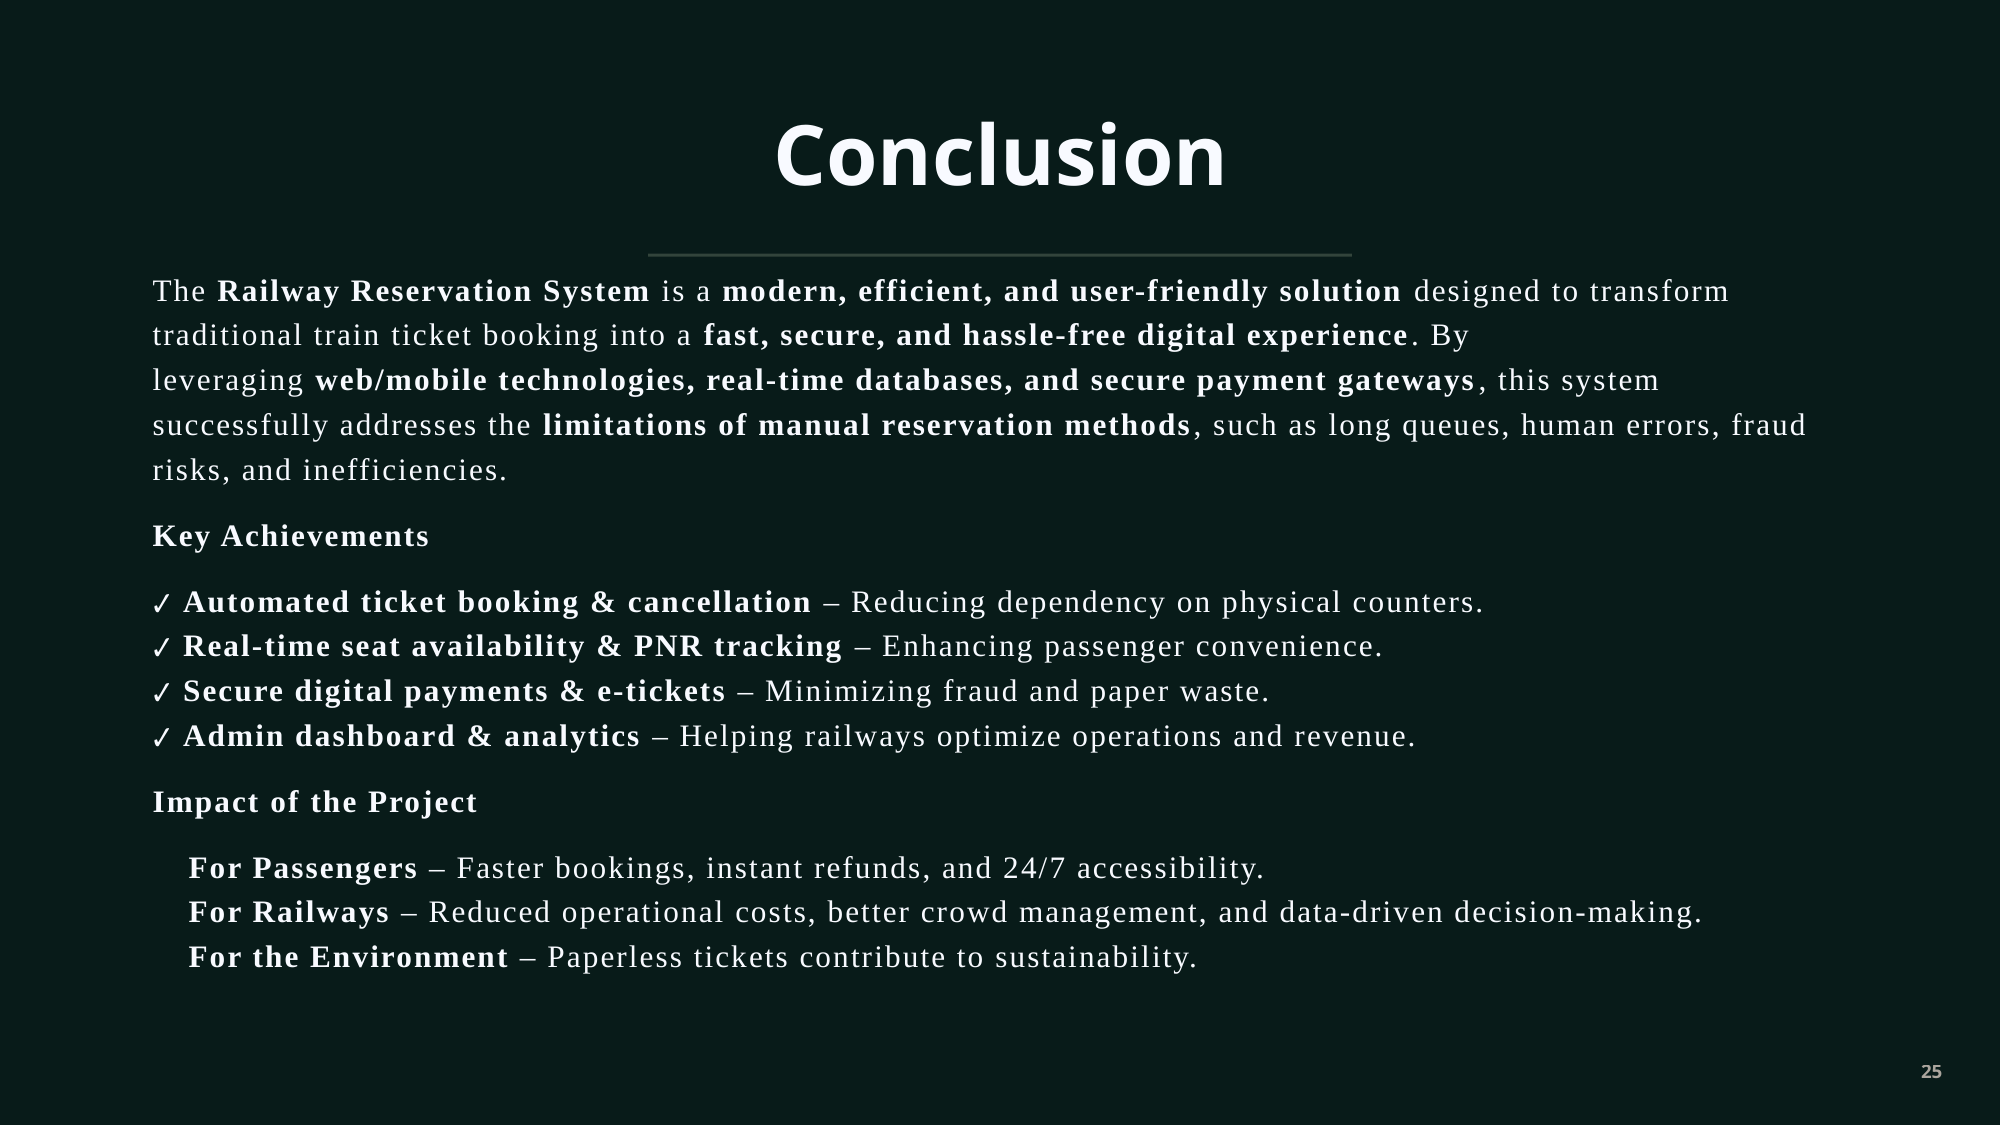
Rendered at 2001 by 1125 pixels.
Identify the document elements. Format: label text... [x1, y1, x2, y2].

slide_number 25 [1725, 1042, 1958, 1103]
list The Railway Reservation System is a modern, efficient, and user-friendly solution designed to transform traditional train ticket booking into a fast, secure, and hassle-free digital experience. By leveraging web/mobile technologies, real-time databases, and secure payment gateways, this system successfully addresses the limitations of manual reservation methods, such as long queues, human errors, fraud risks, and inefficiencies. Key Achievements ✔ Automated ticket booking & cancellation – Reducing dependency on physical counters. ✔ Real-time seat availability & PNR tracking – Enhancing passenger convenience. ✔ Secure digital payments & e-tickets – Minimizing fraud and paper waste. ✔ Admin dashboard & analytics – Helping railways optimize operations and revenue. Impact of the Project ✅ For Passengers – Faster bookings, instant refunds, and 24/7 accessibility. ✅ For Railways – Reduced operational costs, better crowd management, and data-driven decision-making. ✅ For the Environment – Paperless tickets contribute to sustainability. [137, 254, 1826, 1063]
title Conclusion [138, 90, 1864, 213]
